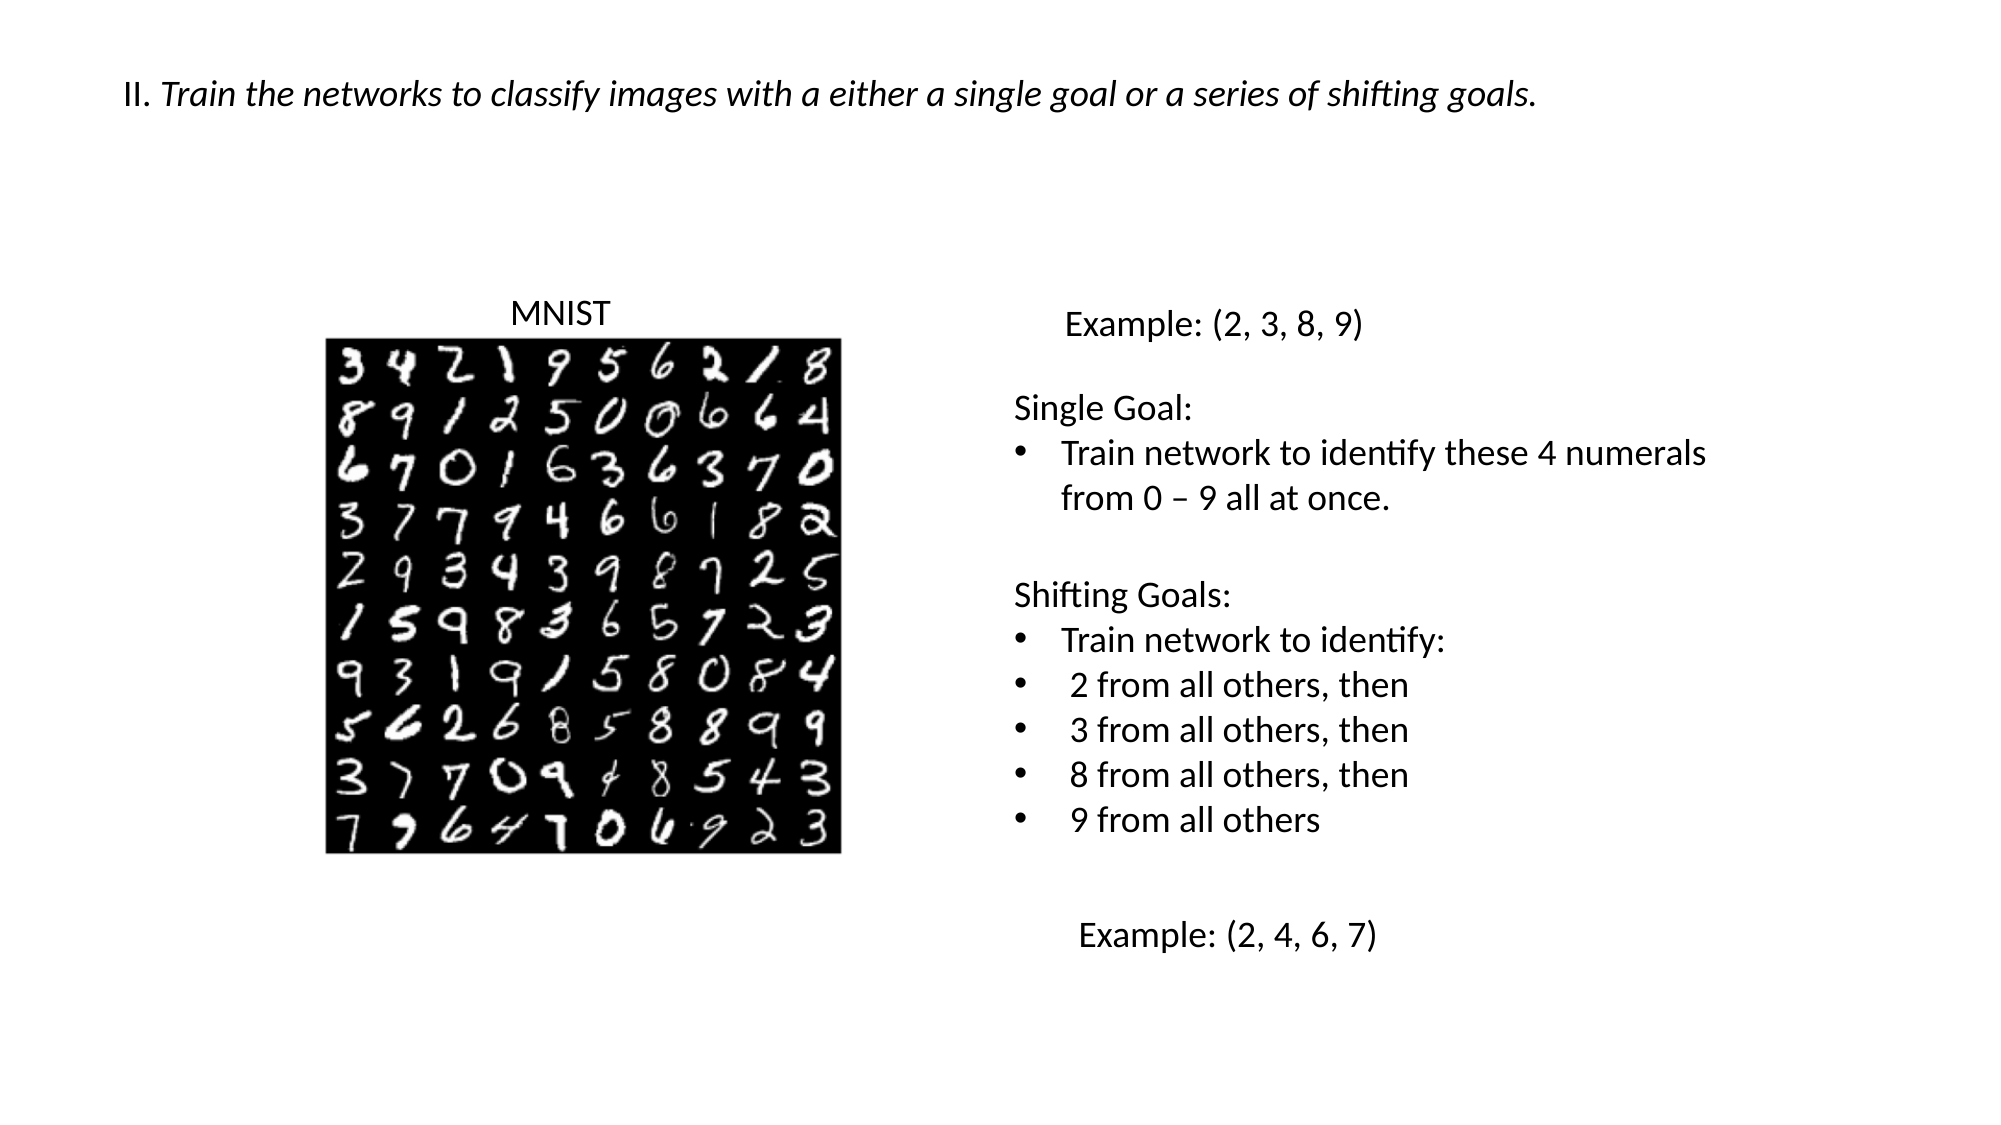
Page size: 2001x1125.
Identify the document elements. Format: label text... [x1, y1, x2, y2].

text_box Example: (2, 3, 8, 9) [1050, 291, 1388, 352]
text_box MNIST [495, 280, 626, 322]
text_box Shifting Goals: Train network to identify: 2 from all others, then 3 from all others, then 8 from all others, then 9 from all others [999, 562, 1781, 848]
text_box II. Train the networks to classify images with a either a single goal or a series of shifting goals. [108, 61, 1590, 179]
text_box Single Goal: Train network to identify these 4 numerals from 0 – 9 all at once. [999, 375, 1781, 526]
picture [218, 322, 949, 870]
text_box Example: (2, 4, 6, 7) [1063, 902, 1451, 963]
